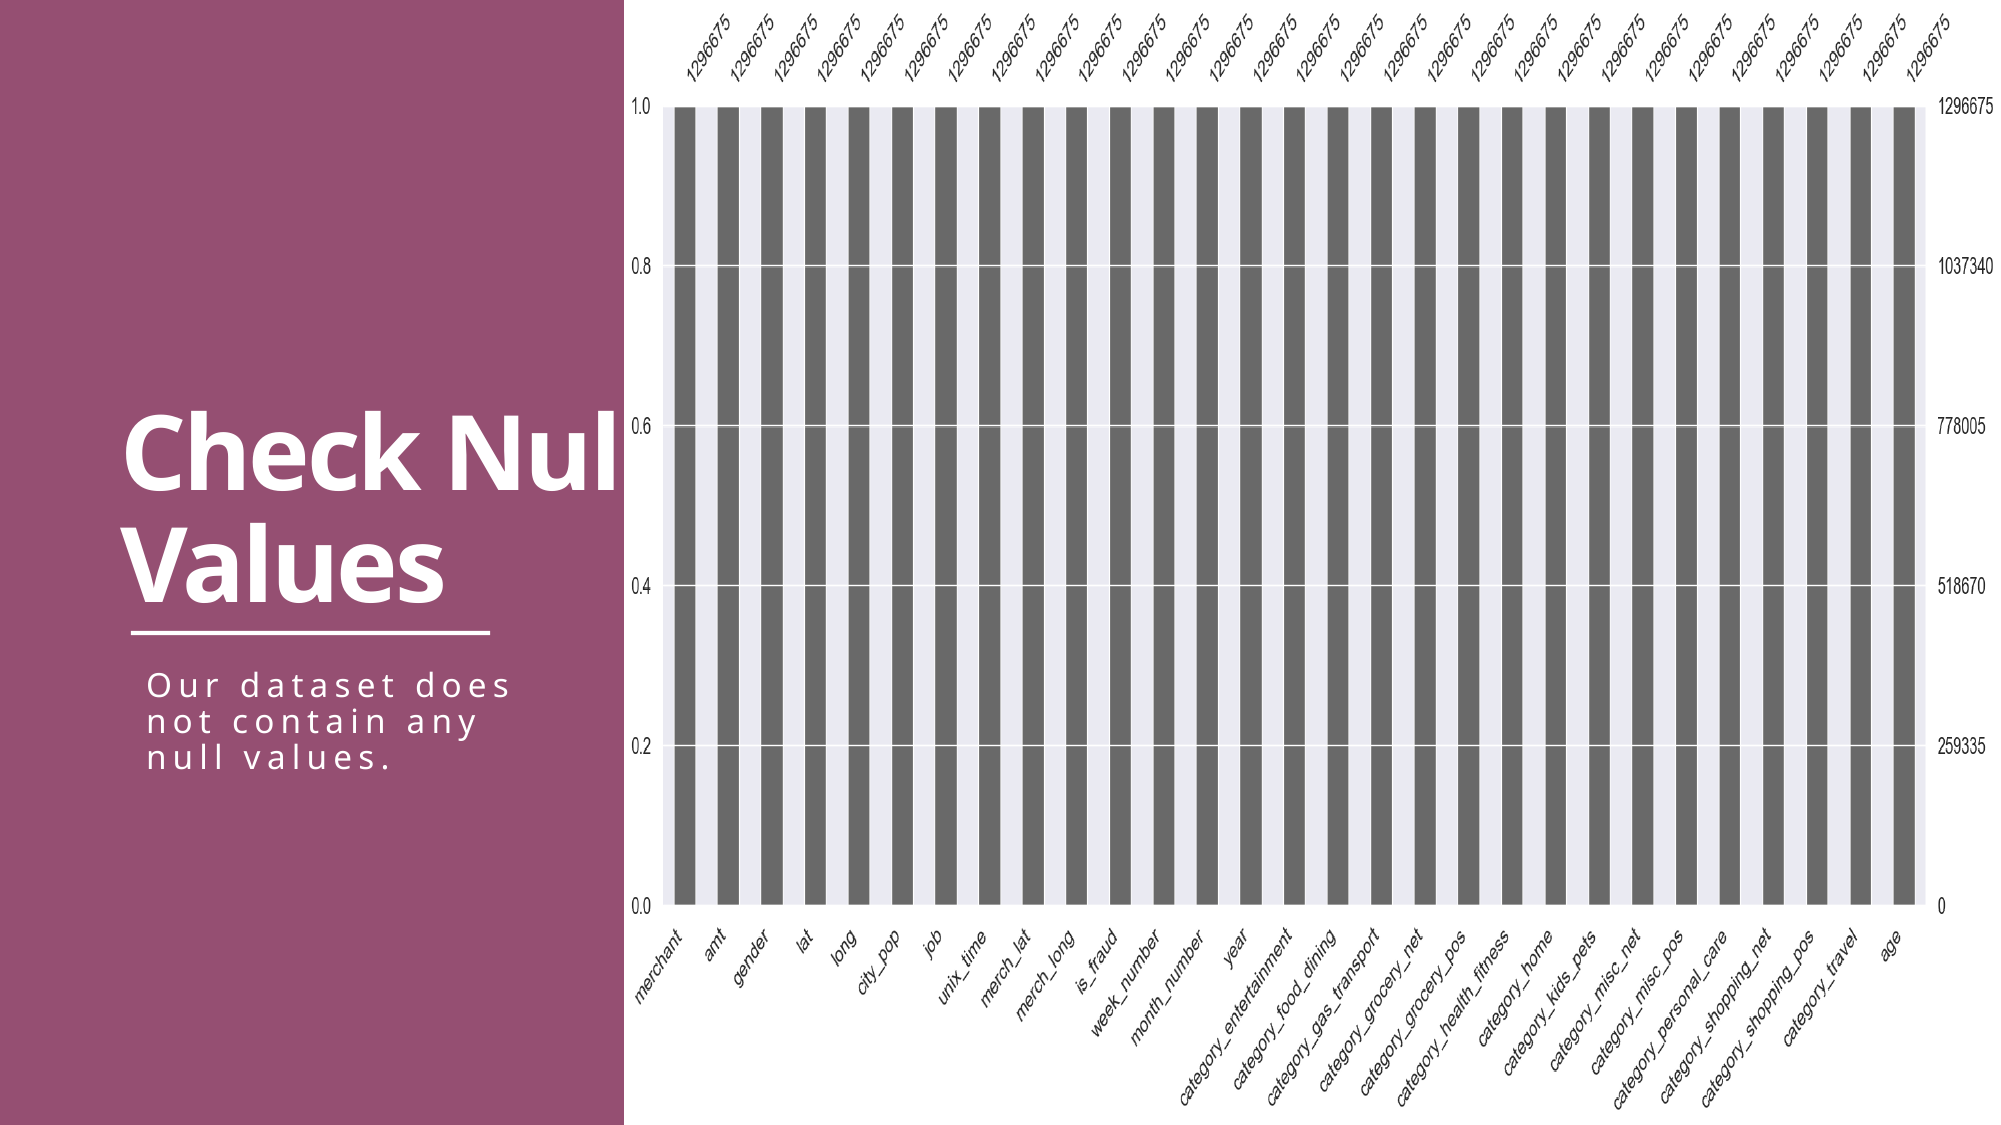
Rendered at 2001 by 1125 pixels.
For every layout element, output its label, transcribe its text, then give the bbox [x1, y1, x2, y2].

picture [624, 0, 2000, 1125]
title Check Null Values [105, 334, 624, 634]
list Our dataset does not contain any null values. [131, 661, 582, 793]
